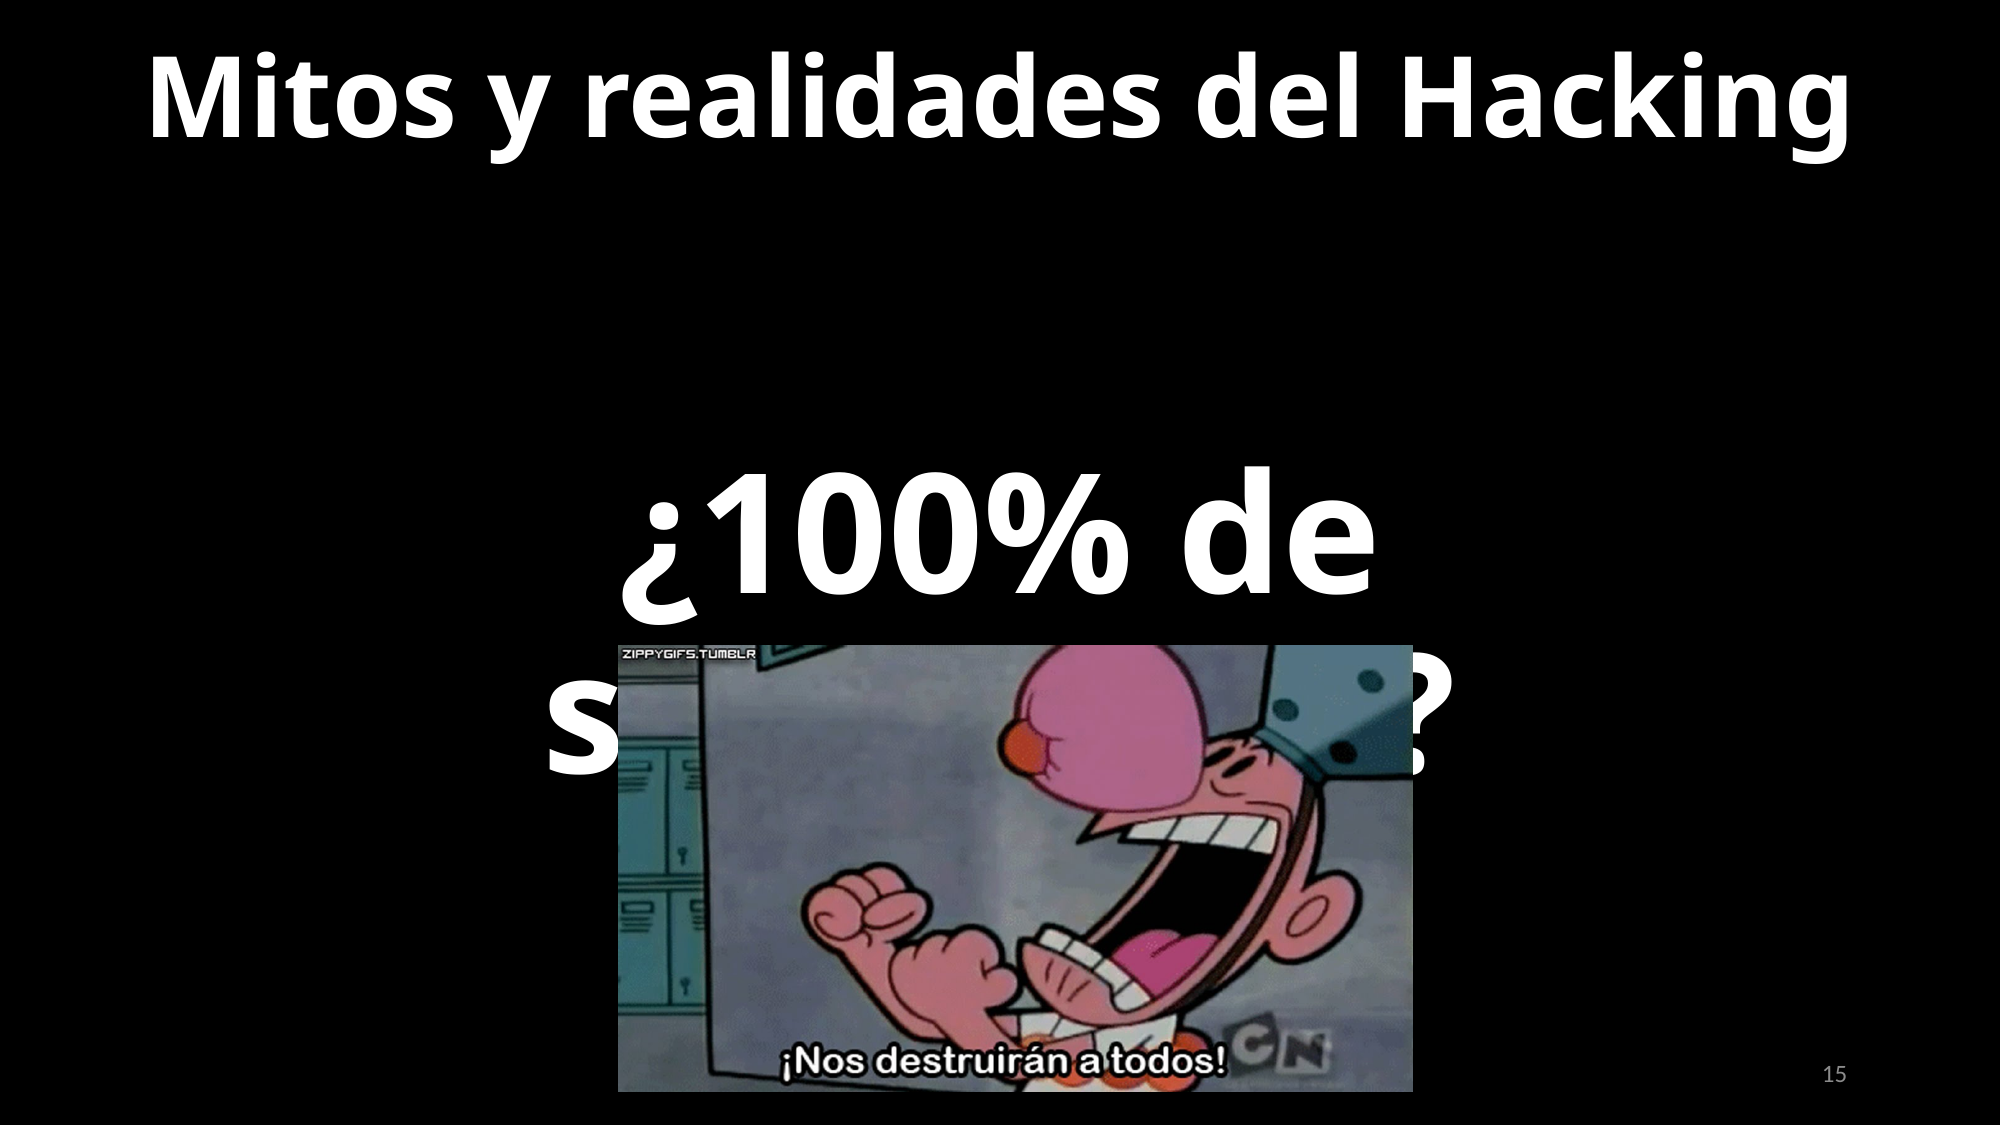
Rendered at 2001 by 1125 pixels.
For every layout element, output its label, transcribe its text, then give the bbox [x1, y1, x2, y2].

picture [618, 645, 1413, 1092]
list ¿100% de seguridad? [137, 220, 1863, 935]
text_box Mitos y realidades del Hacking [0, 17, 2000, 167]
slide_number 15 [1412, 1042, 1863, 1103]
